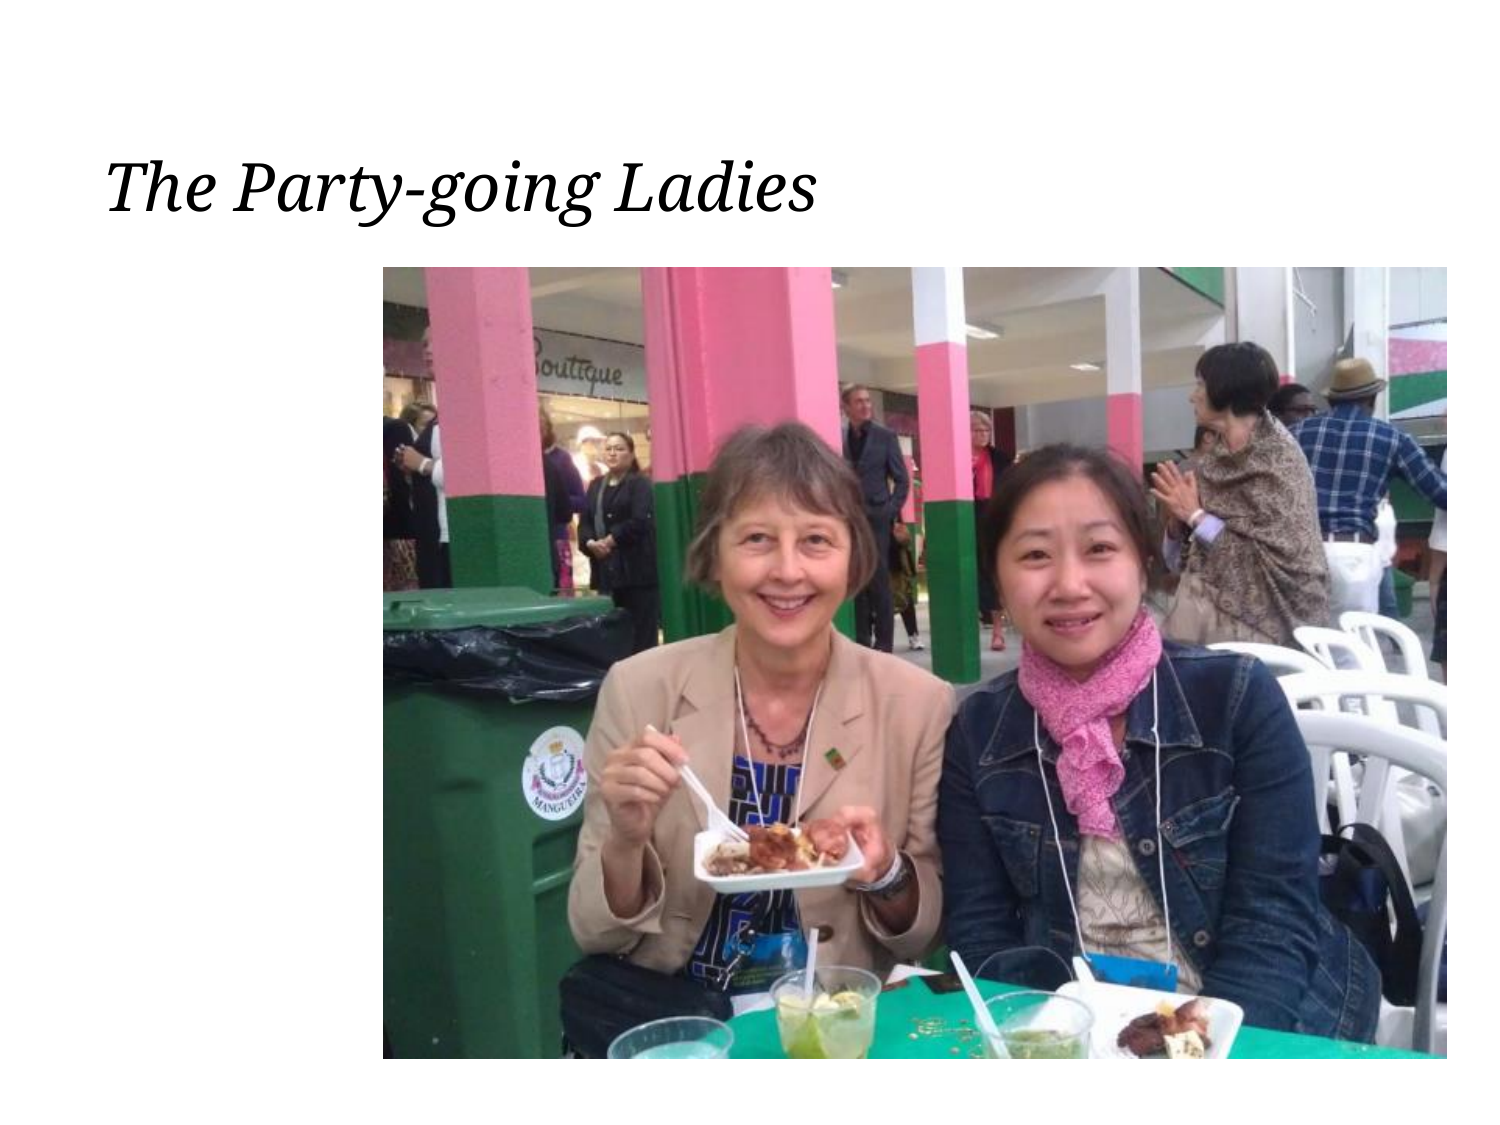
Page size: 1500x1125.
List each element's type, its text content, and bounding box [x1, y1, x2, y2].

text_box The Party-going Ladies [88, 137, 1046, 232]
picture [383, 266, 1448, 1059]
